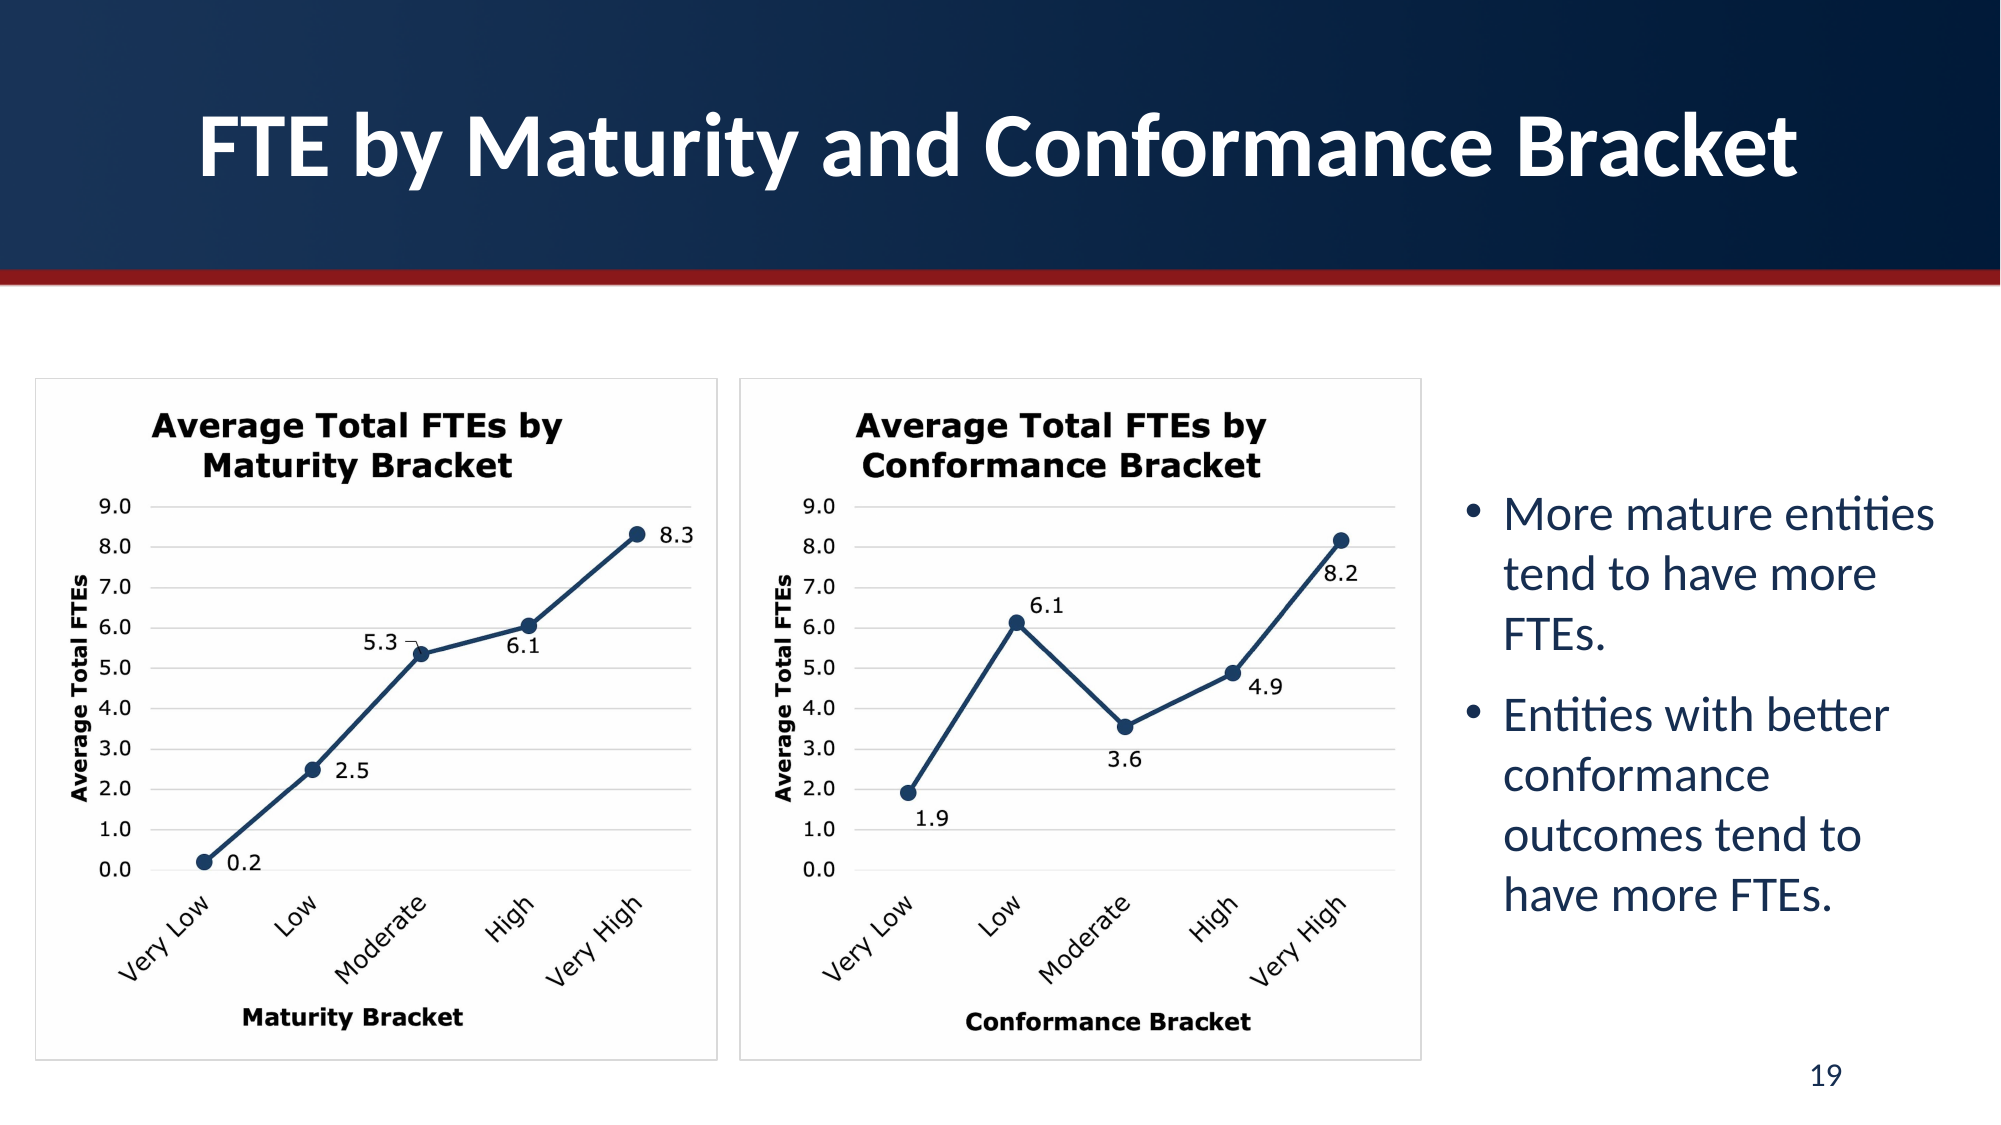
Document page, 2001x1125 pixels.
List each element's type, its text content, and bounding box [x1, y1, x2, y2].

list More mature entities tend to have more FTEs. Entities with better conformance outcomes tend to have more FTEs. [1444, 460, 1985, 1009]
picture [0, 0, 2001, 1125]
title FTE by Maturity and Conformance Bracket [137, 30, 1863, 249]
slide_number 19 [1412, 1042, 1863, 1103]
